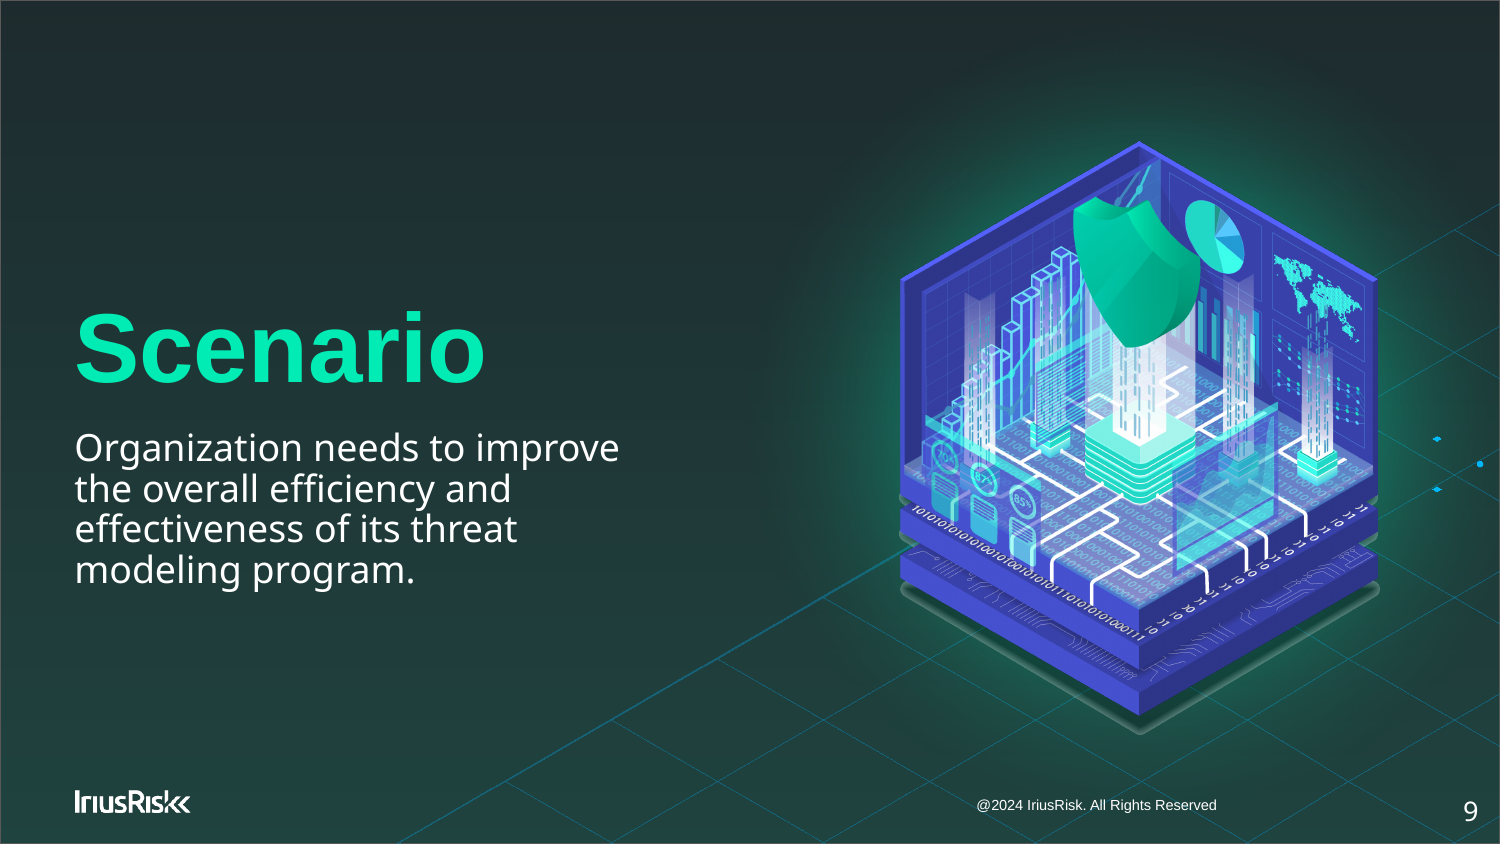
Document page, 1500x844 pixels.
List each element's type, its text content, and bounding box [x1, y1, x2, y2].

title Scenario [63, 150, 723, 410]
slide_number ‹#› [1403, 779, 1494, 844]
list Organization needs to improve the overall efficiency and effectiveness of its threat modeling program. [63, 423, 678, 730]
picture [75, 0, 1500, 844]
